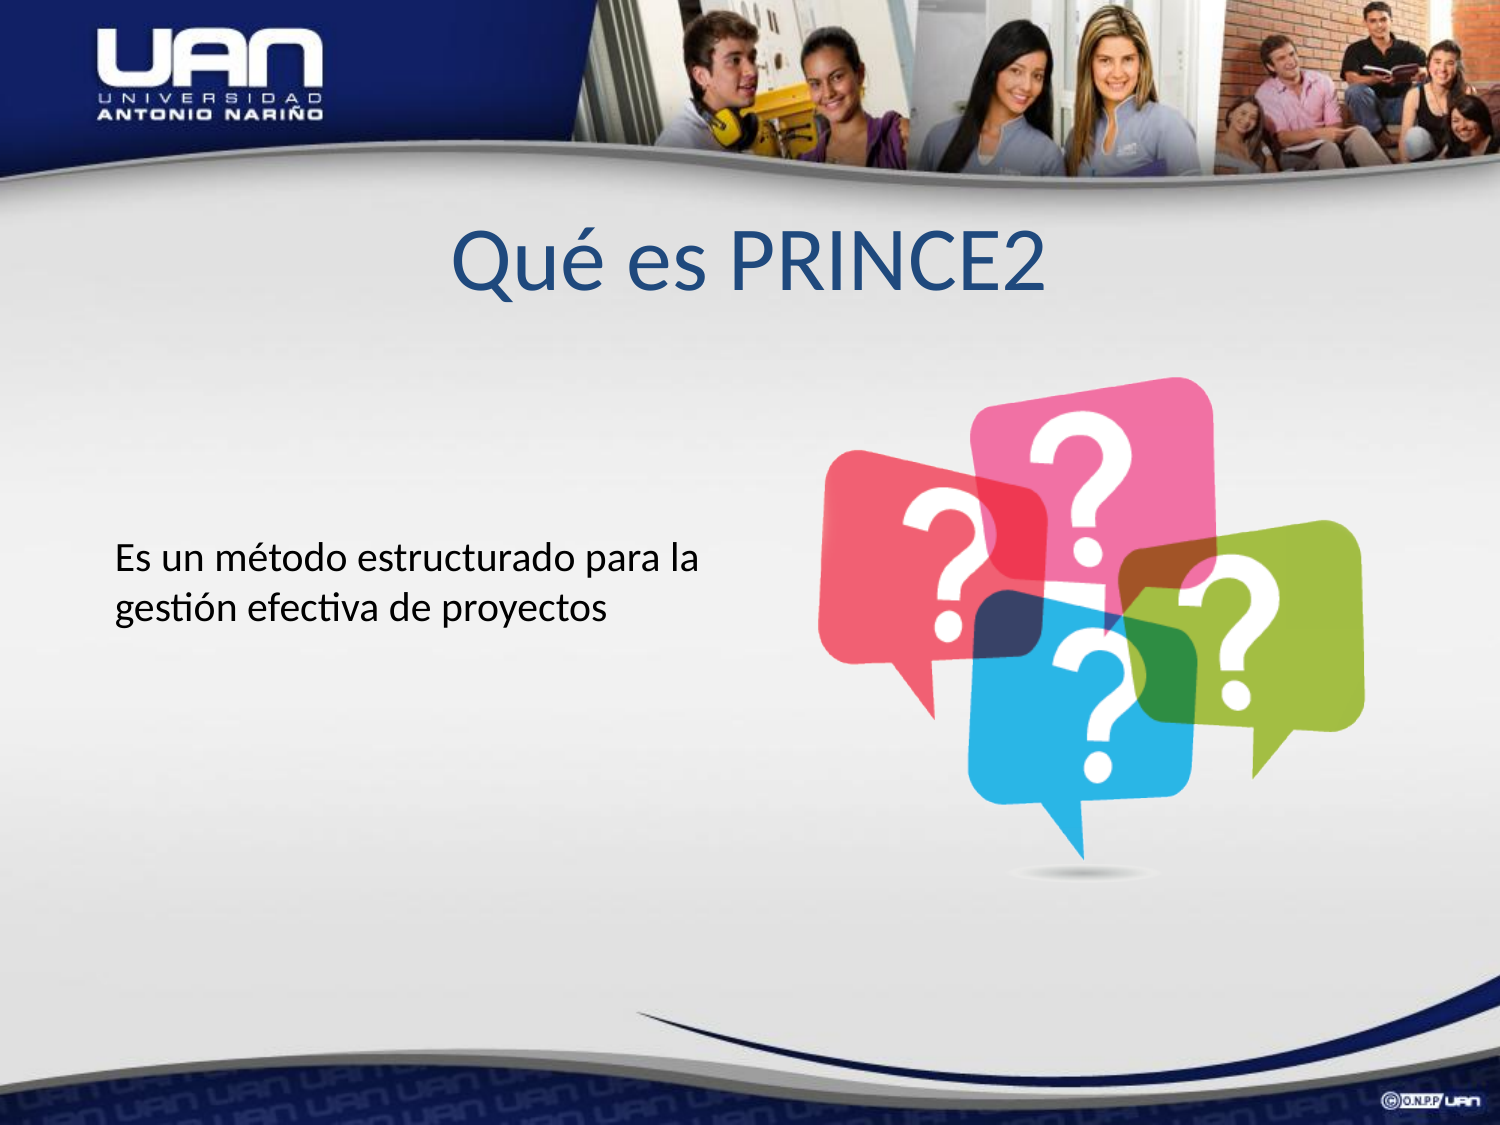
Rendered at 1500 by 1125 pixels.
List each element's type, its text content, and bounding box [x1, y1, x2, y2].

text_box Es un método estructurado para la gestión efectiva de proyectos [100, 334, 792, 785]
picture [0, 0, 1500, 1125]
text_box Qué es PRINCE2 [17, 184, 1483, 325]
